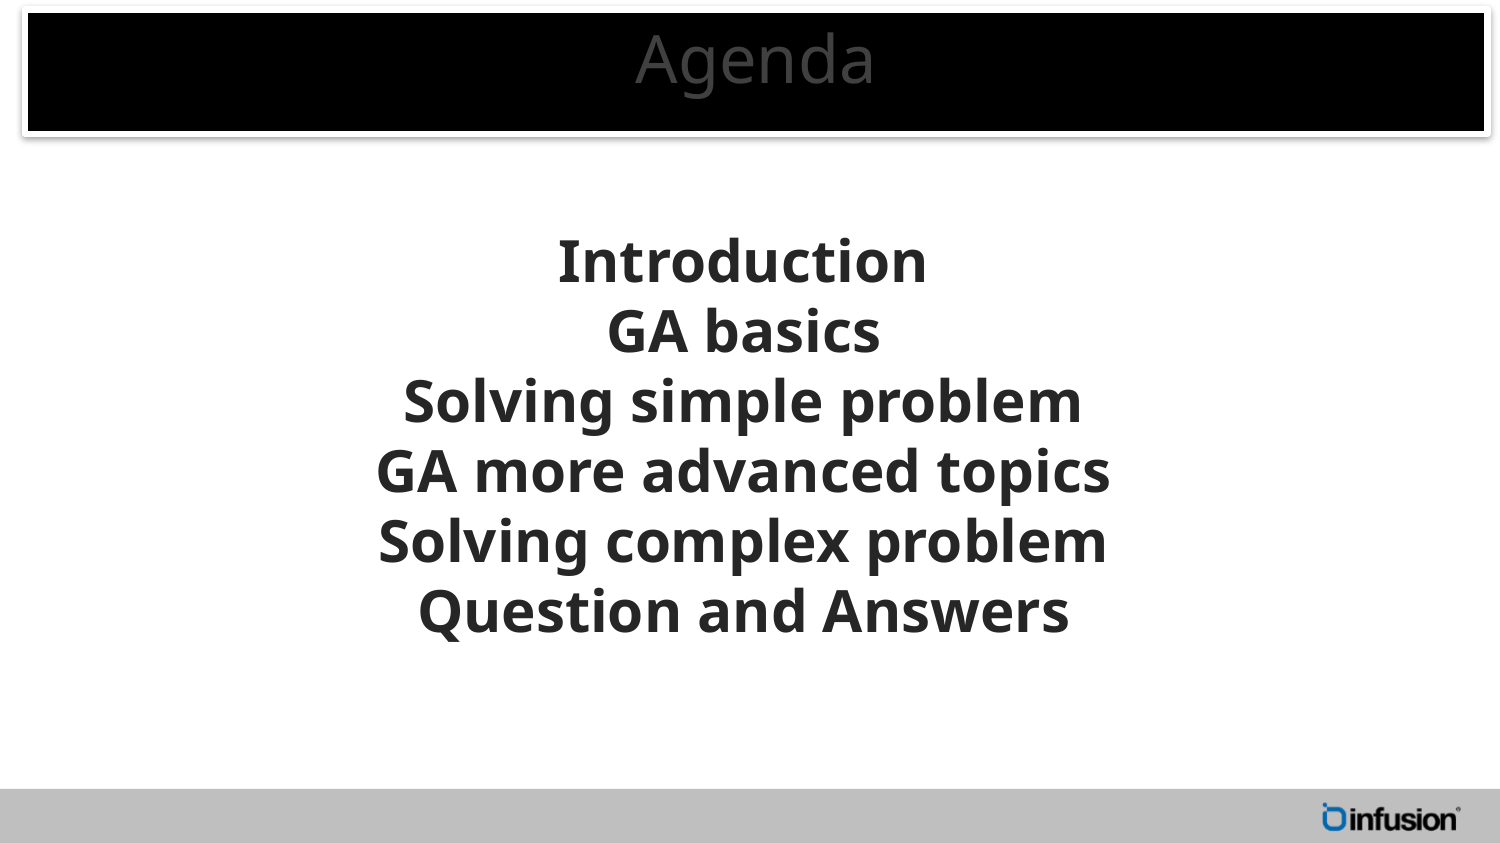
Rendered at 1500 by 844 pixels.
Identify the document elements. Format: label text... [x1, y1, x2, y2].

text_box Introduction GA basics Solving simple problem GA more advanced topics Solving complex problem Question and Answers [37, 146, 1450, 747]
picture [1312, 799, 1471, 834]
text_box Agenda [22, 6, 1491, 137]
